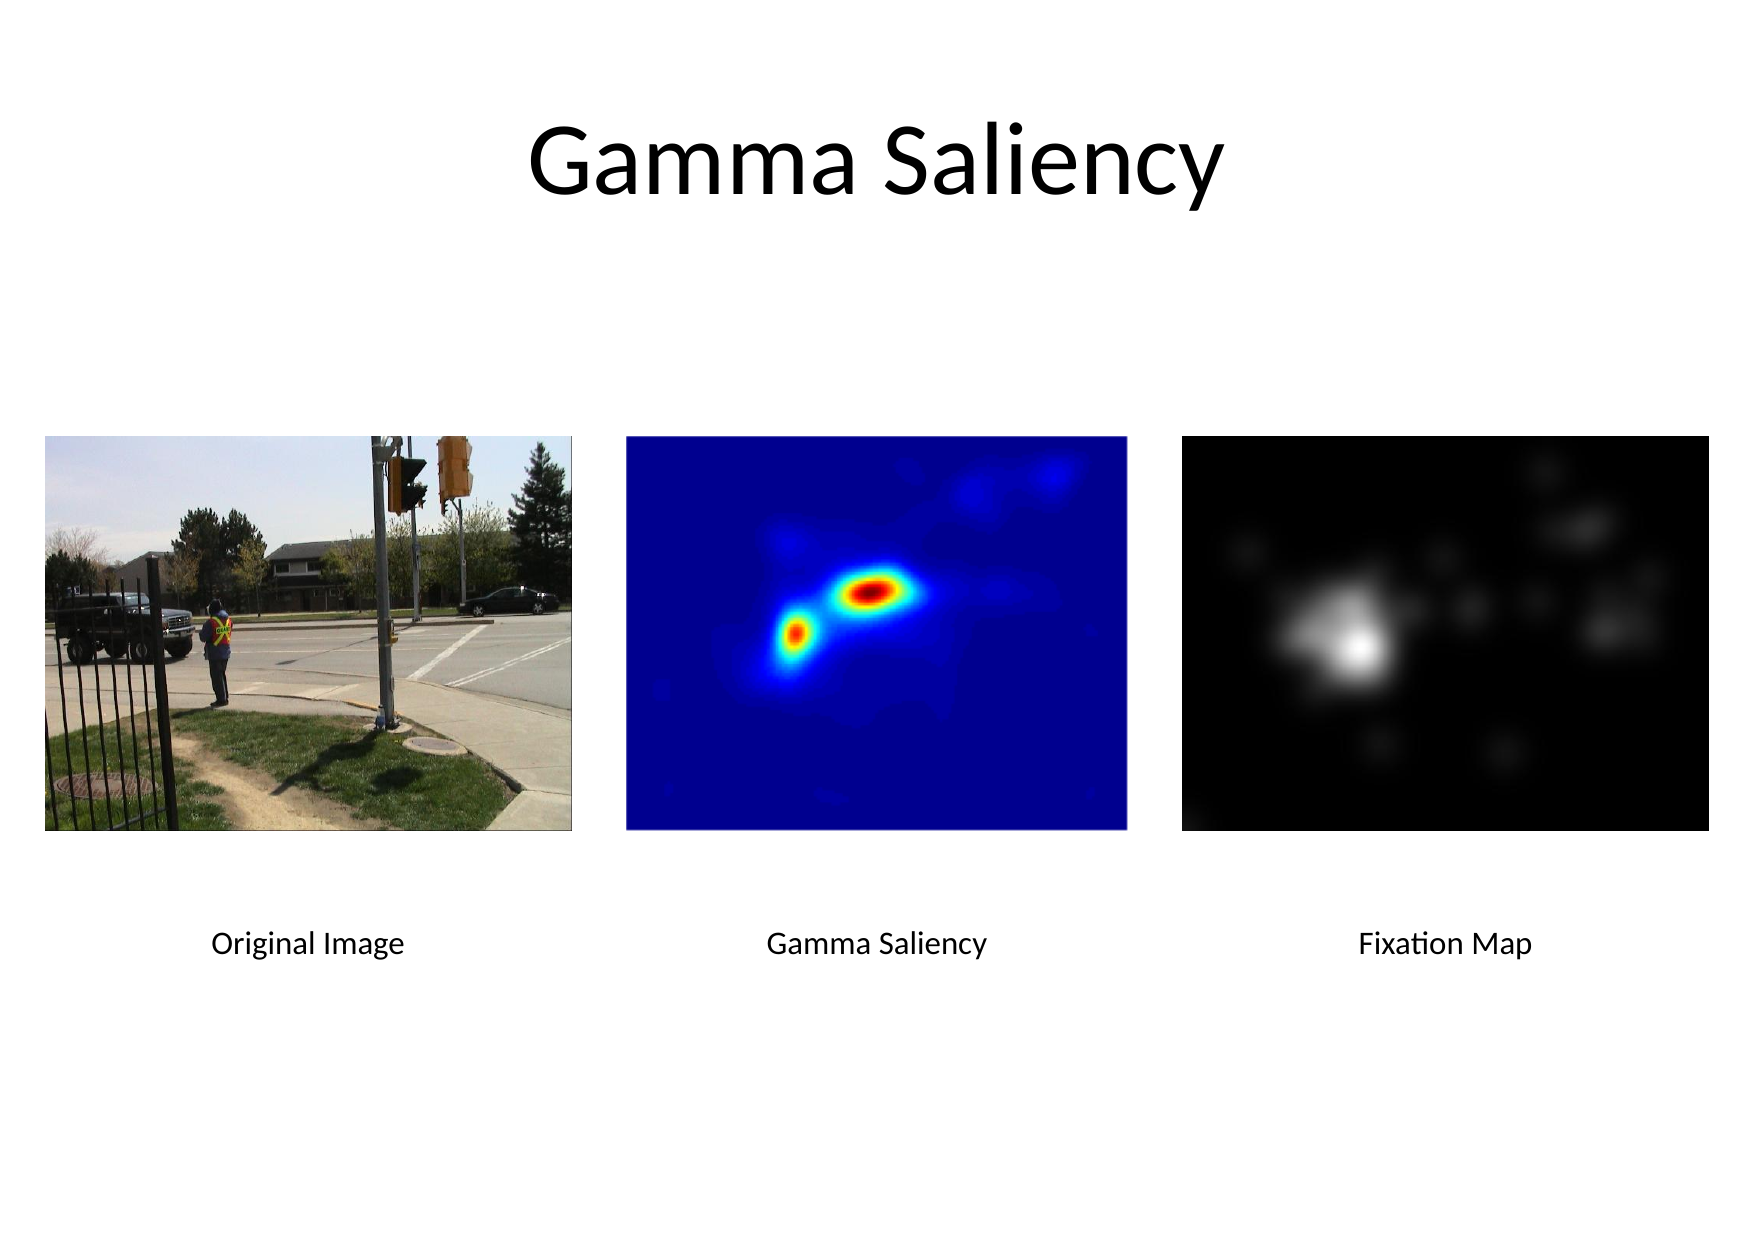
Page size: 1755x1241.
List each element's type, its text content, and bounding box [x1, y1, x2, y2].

picture [1182, 436, 1709, 832]
text_box Original Image [62, 914, 555, 969]
title Gamma Saliency [87, 49, 1667, 257]
picture [626, 436, 1128, 832]
text_box Fixation Map [1211, 914, 1680, 969]
picture [45, 436, 572, 832]
text_box Gamma Saliency [631, 914, 1123, 969]
